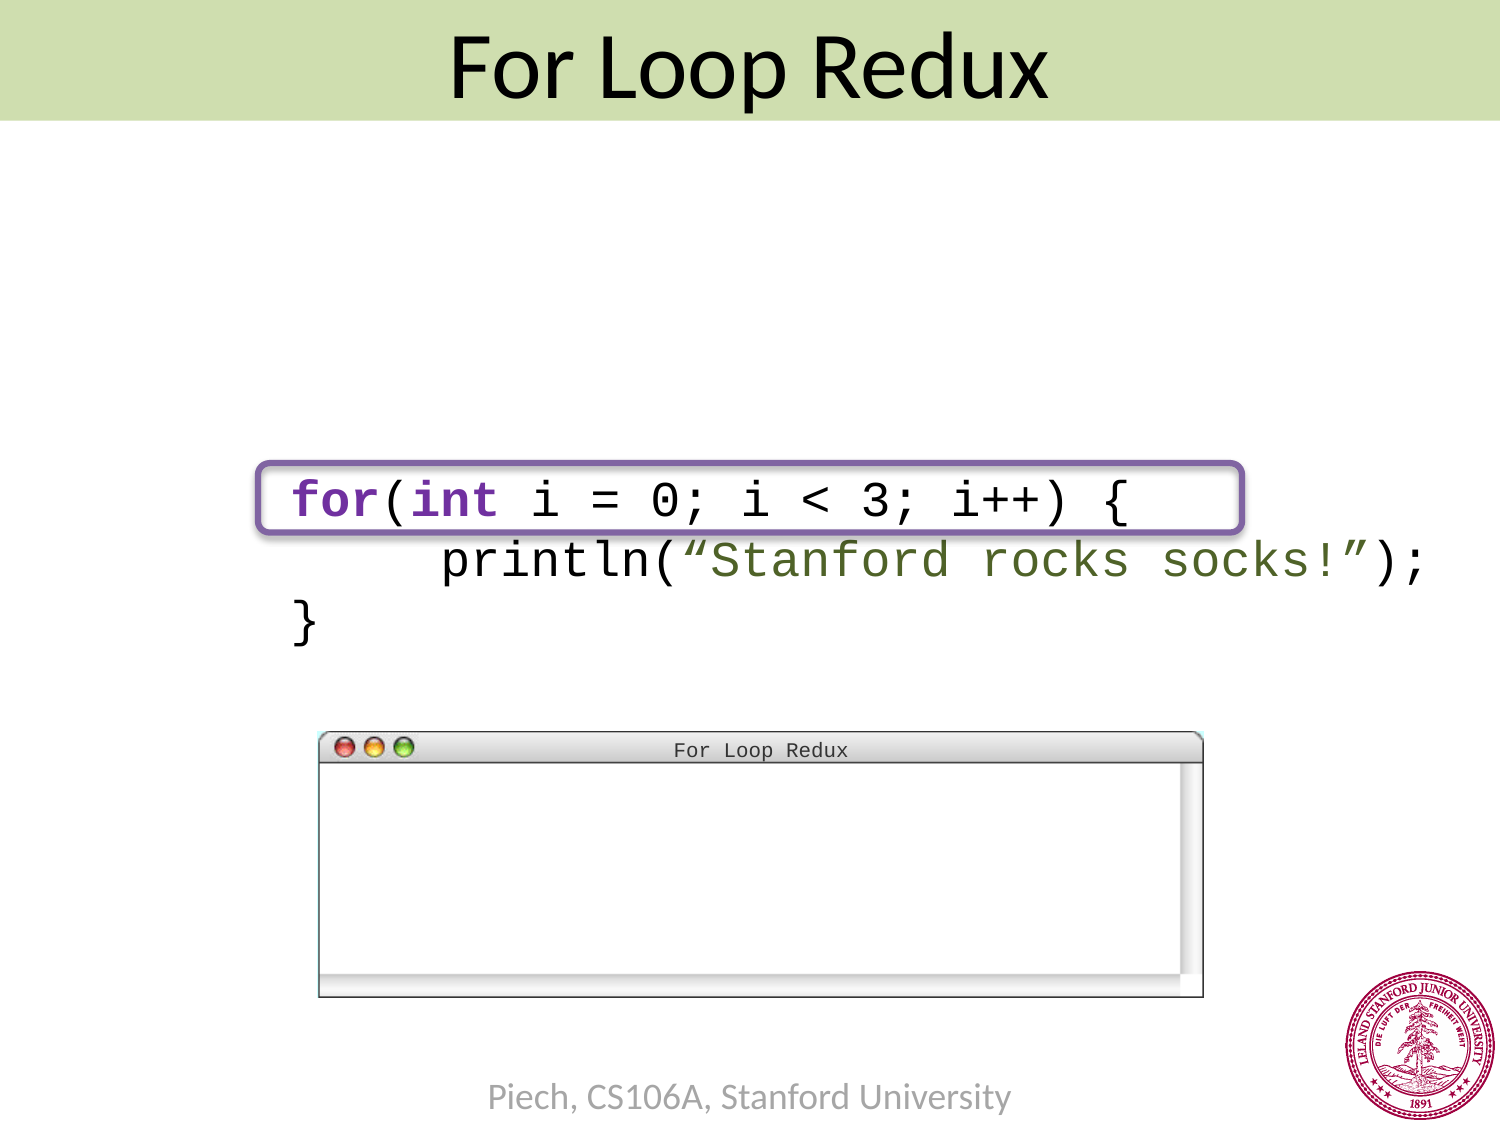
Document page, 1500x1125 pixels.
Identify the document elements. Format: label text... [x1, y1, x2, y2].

text_box for(int i = 0; i < 3; i++) { println(“Stanford rocks socks!”); } [125, 398, 1446, 714]
text_box For Loop Redux [0, 0, 1500, 121]
picture [1345, 971, 1495, 1120]
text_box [317, 728, 1205, 998]
text_box [257, 462, 1243, 534]
